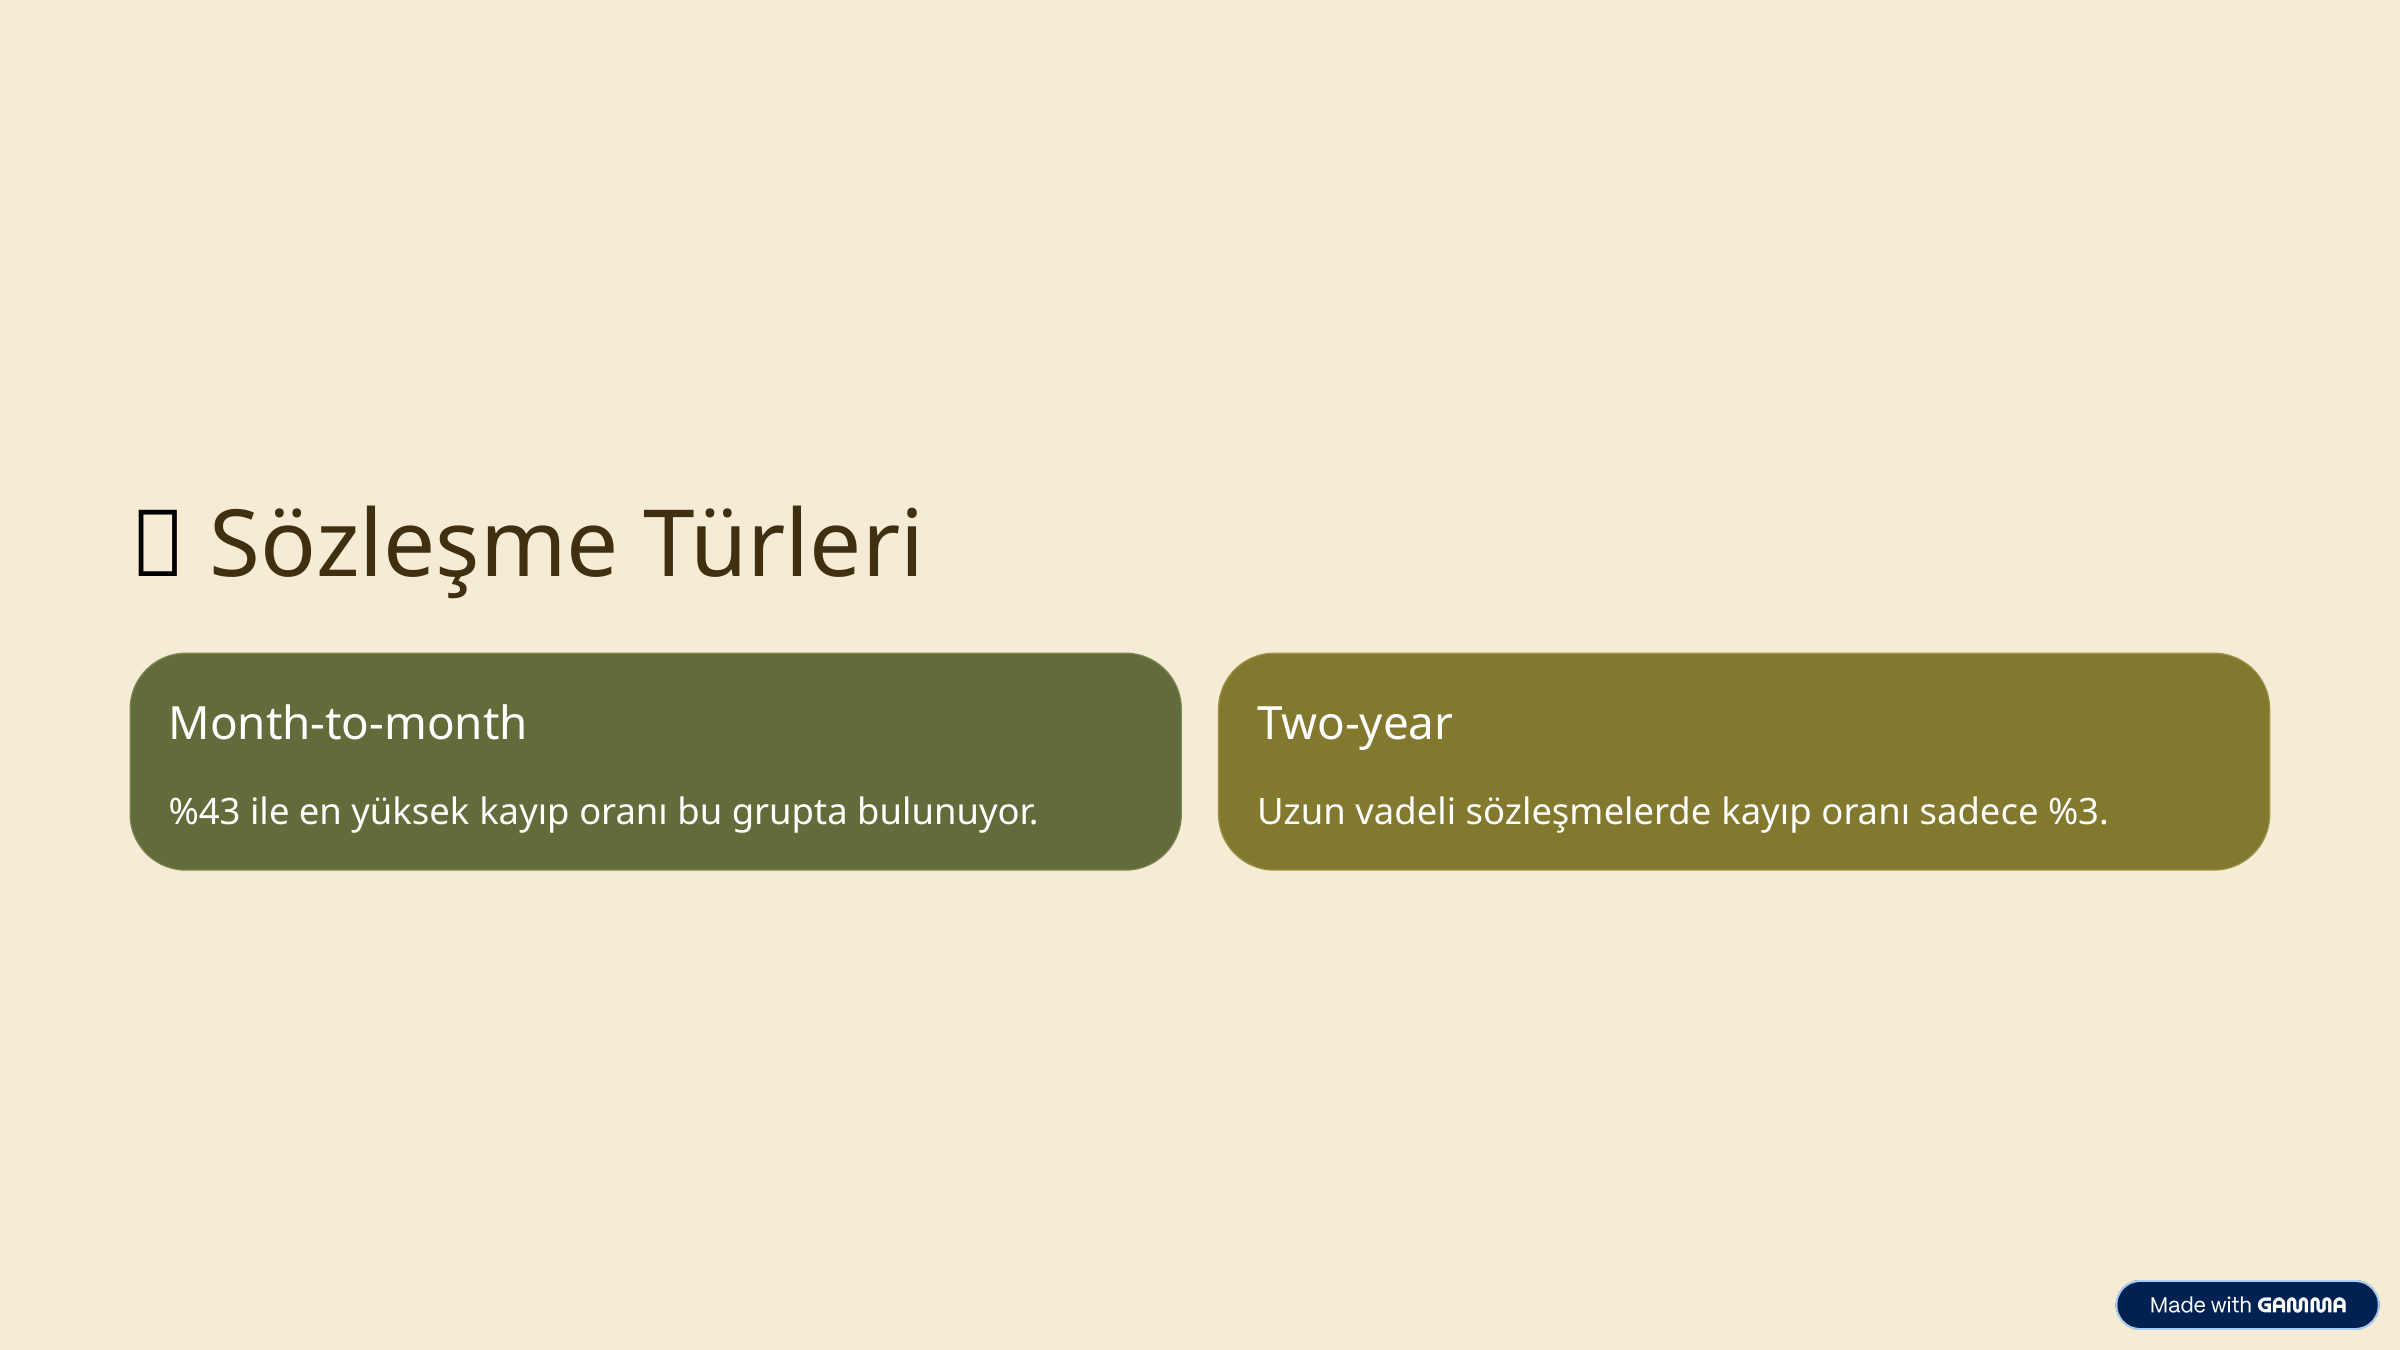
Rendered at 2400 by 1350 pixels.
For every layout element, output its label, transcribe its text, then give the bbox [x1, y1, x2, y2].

text_box [130, 653, 1182, 871]
text_box Uzun vadeli sözleşmelerde kayıp oranı sadece %3. [1256, 772, 2232, 832]
text_box %43 ile en yüksek kayıp oranı bu grupta bulunuyor. [168, 772, 1143, 832]
text_box [1218, 653, 2270, 871]
text_box 📃 Sözleşme Türleri [130, 479, 1061, 598]
text_box Month-to-month [168, 691, 634, 750]
picture [2106, 1271, 2389, 1339]
text_box Two-year [1256, 691, 1723, 750]
